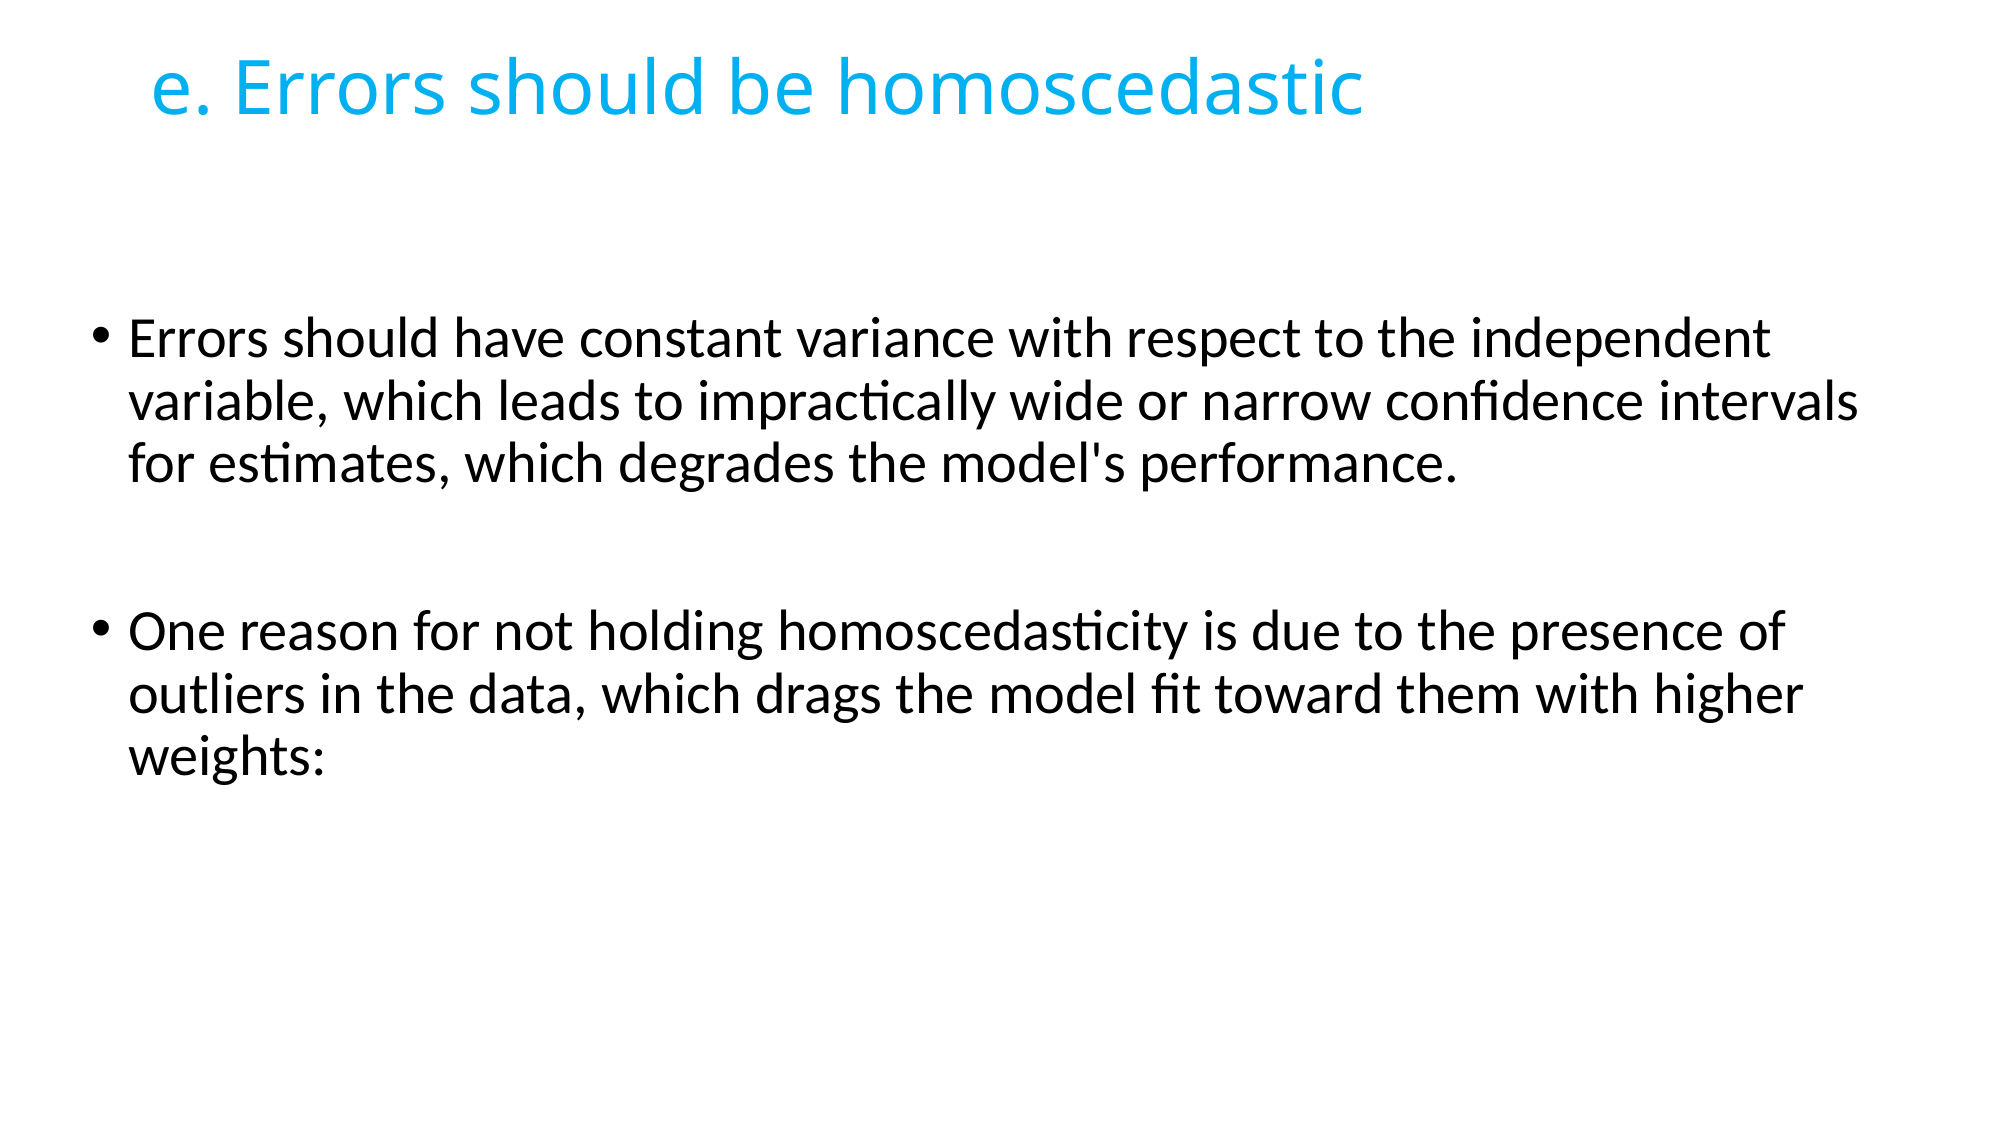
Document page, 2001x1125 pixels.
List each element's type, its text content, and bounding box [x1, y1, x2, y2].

list Errors should have constant variance with respect to the independent variable, which leads to impractically wide or narrow confidence intervals for estimates, which degrades the model's performance. One reason for not holding homoscedasticity is due to the presence of outliers in the data, which drags the model fit toward them with higher weights: [75, 299, 1952, 1014]
title e. Errors should be homoscedastic [135, 41, 1861, 139]
